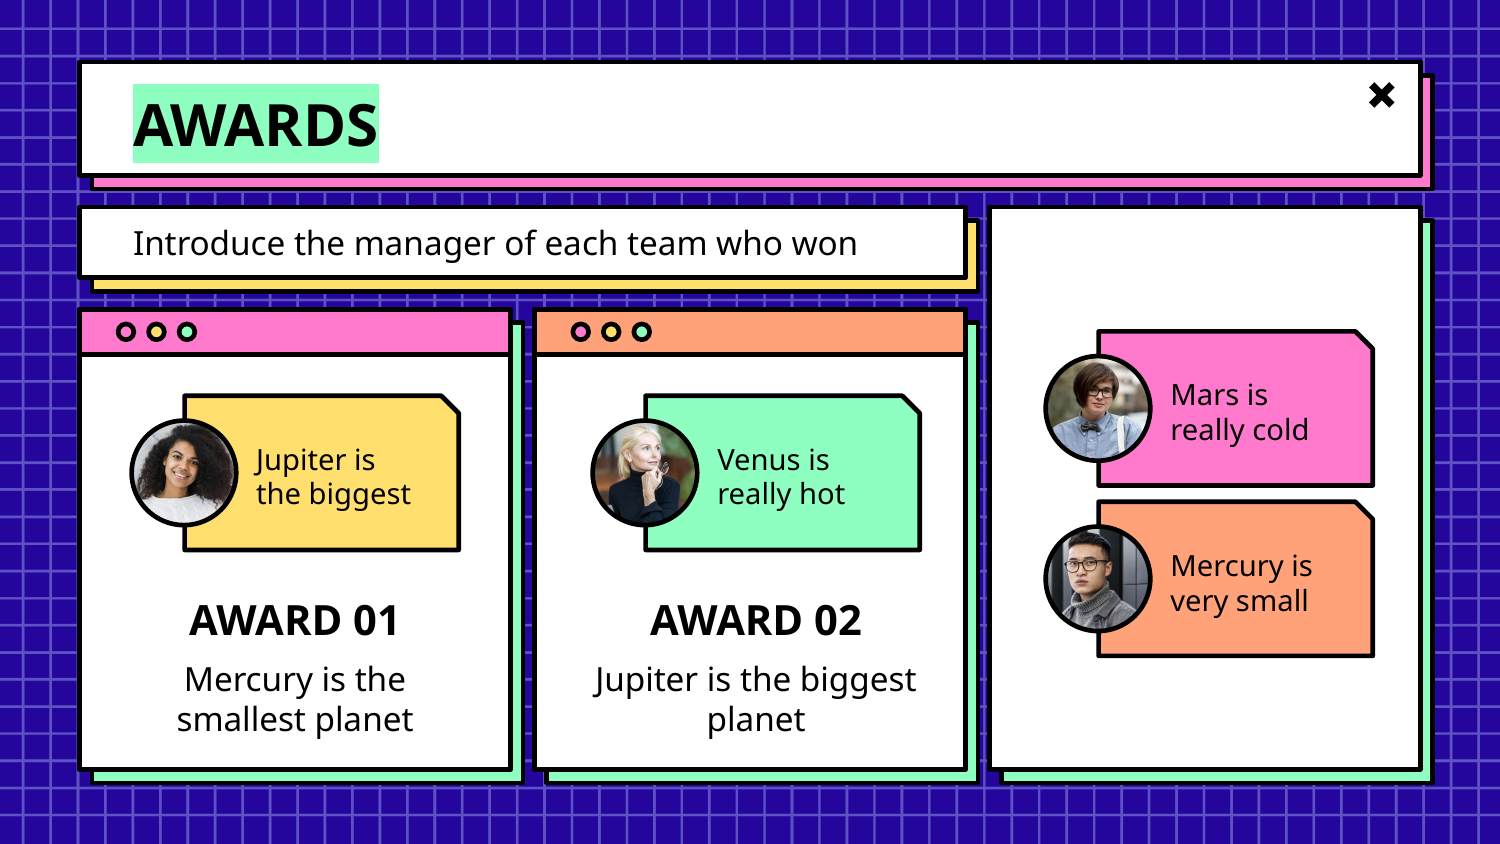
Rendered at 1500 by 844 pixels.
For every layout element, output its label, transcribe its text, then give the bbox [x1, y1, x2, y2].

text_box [1045, 501, 1374, 657]
subtitle Jupiter is the biggest planet [579, 656, 934, 755]
subtitle AWARD 02 [579, 578, 934, 656]
subtitle Mercury is the smallest planet [118, 656, 473, 755]
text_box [592, 395, 920, 551]
subtitle Introduce the manager of each team who won [118, 207, 966, 278]
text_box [1045, 331, 1374, 486]
title AWARDS [118, 72, 1382, 167]
picture [0, 0, 1500, 844]
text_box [131, 395, 459, 551]
subtitle AWARD 01 [118, 578, 473, 656]
